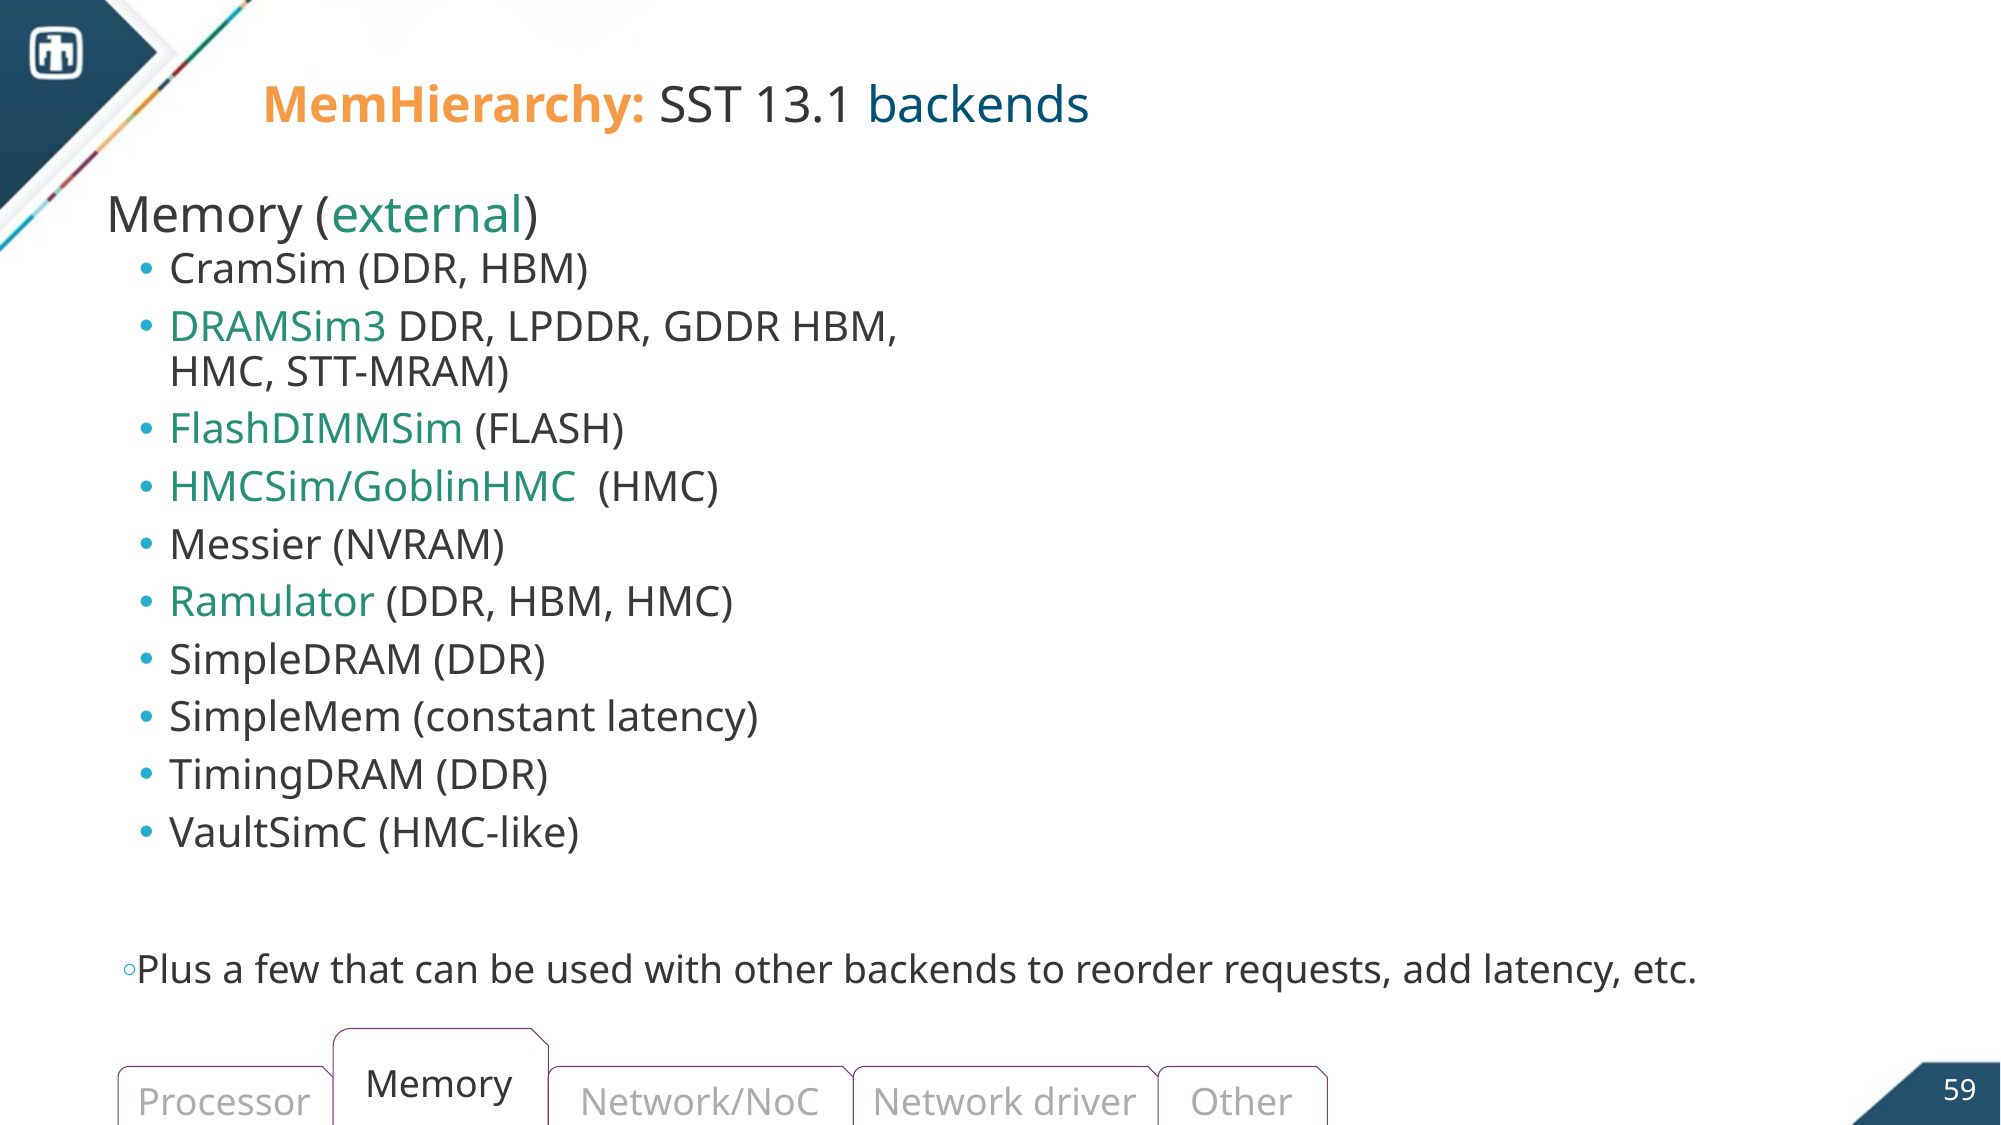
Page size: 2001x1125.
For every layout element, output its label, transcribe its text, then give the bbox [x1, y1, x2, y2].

list Memory (external) CramSim (DDR, HBM) DRAMSim3 DDR, LPDDR, GDDR HBM, HMC, STT-MRAM) FlashDIMMSim (FLASH) HMCSim/GoblinHMC (HMC) Messier (NVRAM) Ramulator (DDR, HBM, HMC) SimpleDRAM (DDR) SimpleMem (constant latency) TimingDRAM (DDR) VaultSimC (HMC-like) [106, 182, 1919, 988]
slide_number 59 [1919, 1061, 2000, 1122]
picture [0, 0, 2001, 1125]
text_box Network driver [852, 1065, 1157, 1125]
text_box Plus a few that can be used with other backends to reorder requests, add latency, etc. [118, 942, 1888, 1025]
text_box Processor [117, 1065, 332, 1125]
text_box Network/NoC [547, 1065, 853, 1125]
text_box Other [1157, 1065, 1328, 1125]
title MemHierarchy: SST 13.1 backends [262, 42, 1919, 170]
text_box Memory [332, 1027, 549, 1125]
